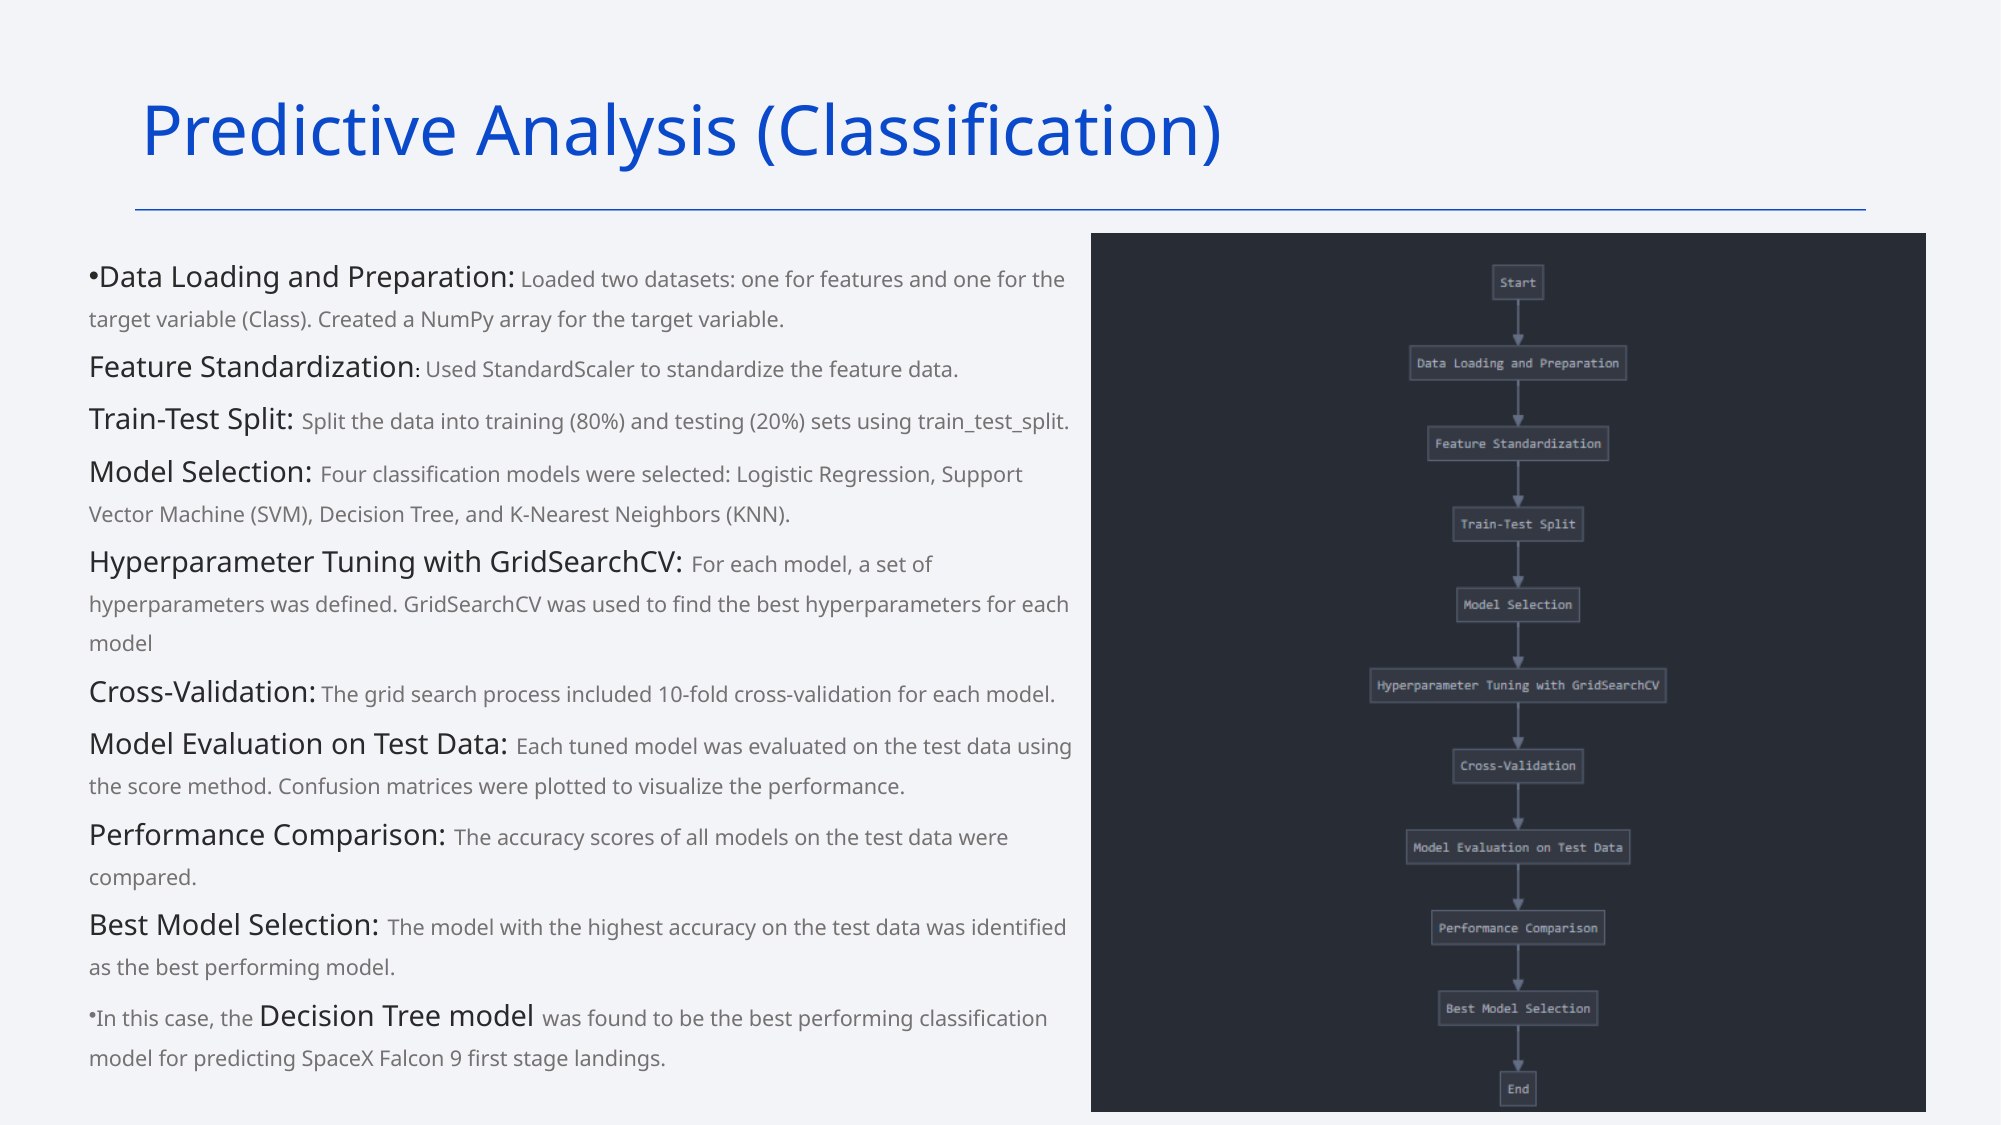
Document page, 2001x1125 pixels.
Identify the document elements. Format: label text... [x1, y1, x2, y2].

list Data Loading and Preparation: Loaded two datasets: one for features and one for the target variable (Class). Created a NumPy array for the target variable. Feature Standardization: Used StandardScaler to standardize the feature data. Train-Test Split: Split the data into training (80%) and testing (20%) sets using train_test_split. Model Selection: Four classification models were selected: Logistic Regression, Support Vector Machine (SVM), Decision Tree, and K-Nearest Neighbors (KNN). Hyperparameter Tuning with GridSearchCV: For each model, a set of hyperparameters was defined. GridSearchCV was used to find the best hyperparameters for each model Cross-Validation: The grid search process included 10-fold cross-validation for each model. Model Evaluation on Test Data: Each tuned model was evaluated on the test data using the score method. Confusion matrices were plotted to visualize the performance. Performance Comparison: The accuracy scores of all models on the test data were compared. Best Model Selection: The model with the highest accuracy on the test data was identified as the best performing model. In this case, the Decision Tree model was found to be the best performing classification model for predicting SpaceX Falcon 9 first stage landings. [74, 233, 1091, 1112]
picture [0, 0, 2001, 1125]
text_box Predictive Analysis (Classification) [126, 88, 1852, 179]
